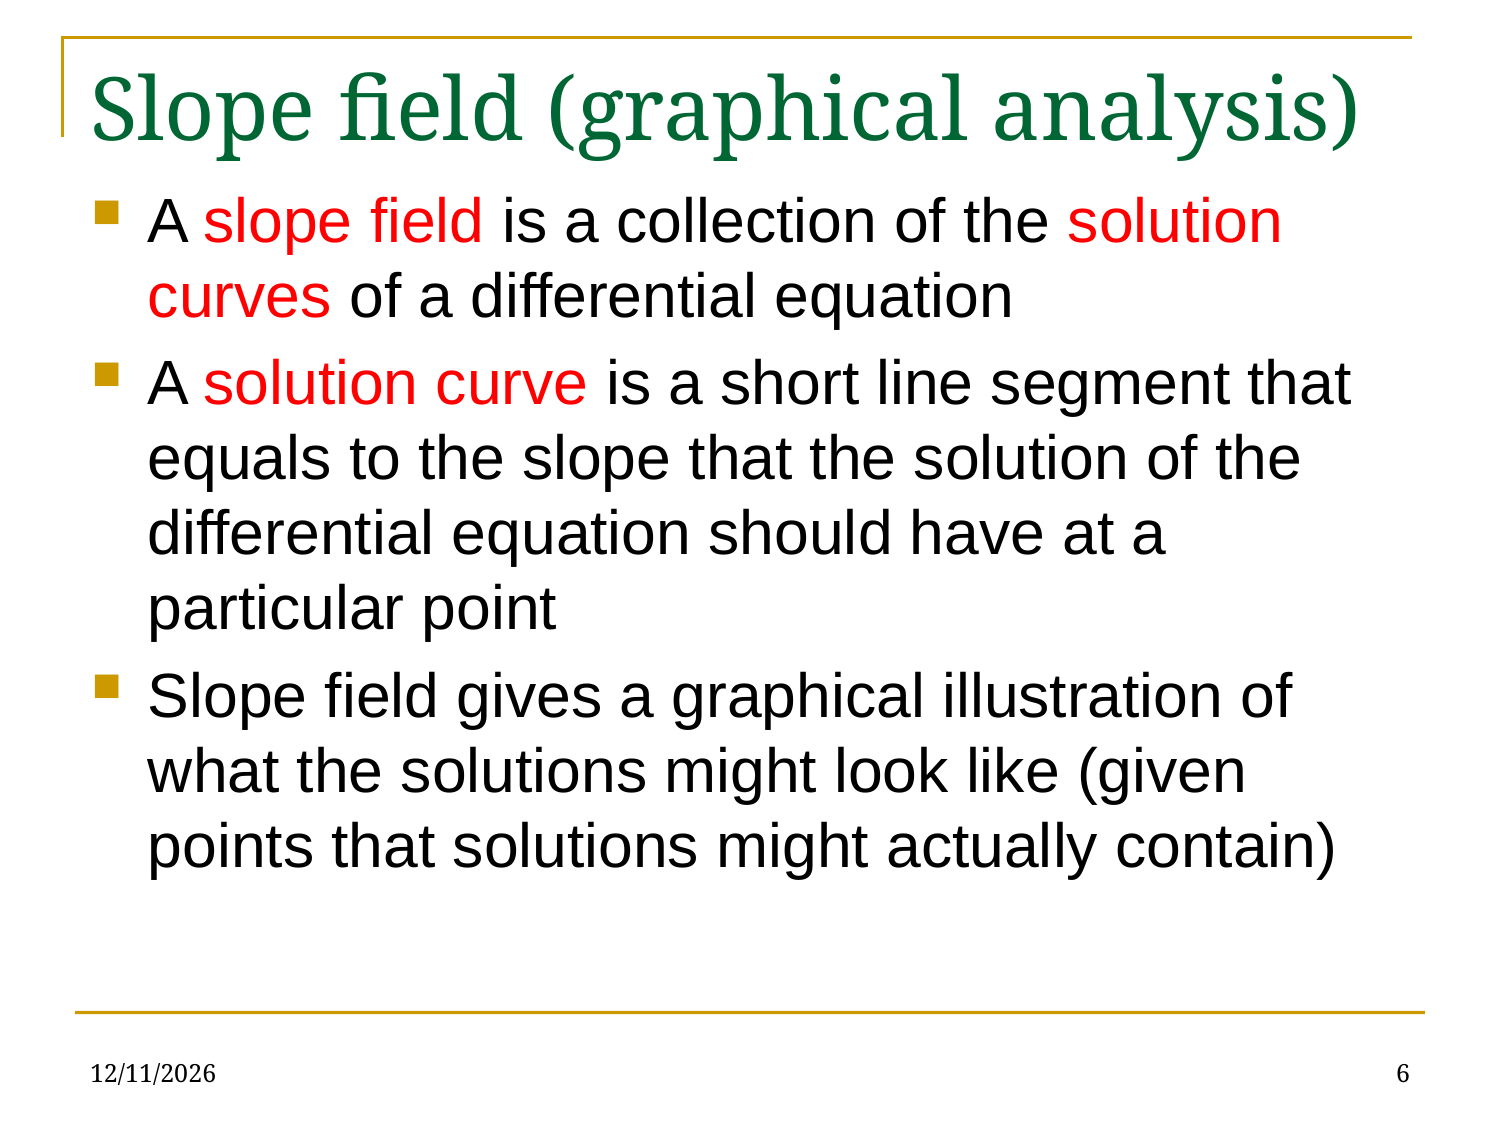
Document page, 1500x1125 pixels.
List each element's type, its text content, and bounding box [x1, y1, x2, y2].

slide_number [75, 1024, 425, 1100]
title Slope field (graphical analysis) [75, 45, 1425, 233]
list A slope field is a collection of the solution curves of a differential equation A solution curve is a short line segment that equals to the slope that the solution of the differential equation should have at a particular point Slope field gives a graphical illustration of what the solutions might look like (given points that solutions might actually contain) [76, 172, 1436, 916]
slide_number 6 [1074, 1024, 1425, 1100]
